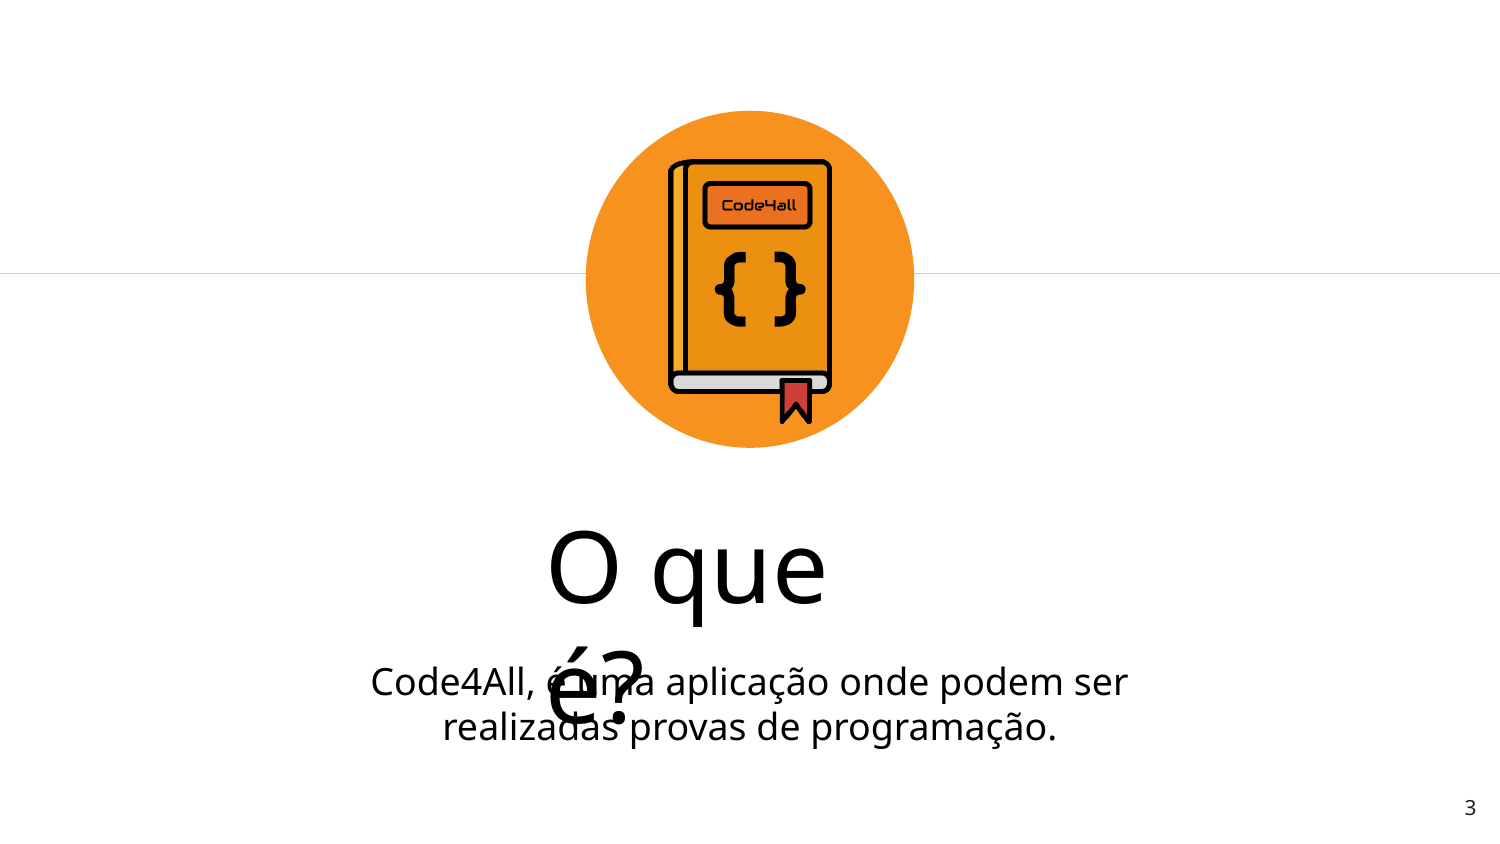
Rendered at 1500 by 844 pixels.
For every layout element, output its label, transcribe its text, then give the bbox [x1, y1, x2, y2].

picture [668, 158, 832, 424]
slide_number 3 [1401, 779, 1492, 844]
text_box O que é? [530, 496, 970, 751]
text_box [835, 283, 915, 424]
text_box [682, 433, 818, 448]
text_box [585, 283, 663, 423]
text_box [585, 110, 915, 273]
subtitle Code4All, é uma aplicação onde podem ser realizadas provas de programação. [320, 642, 1180, 812]
